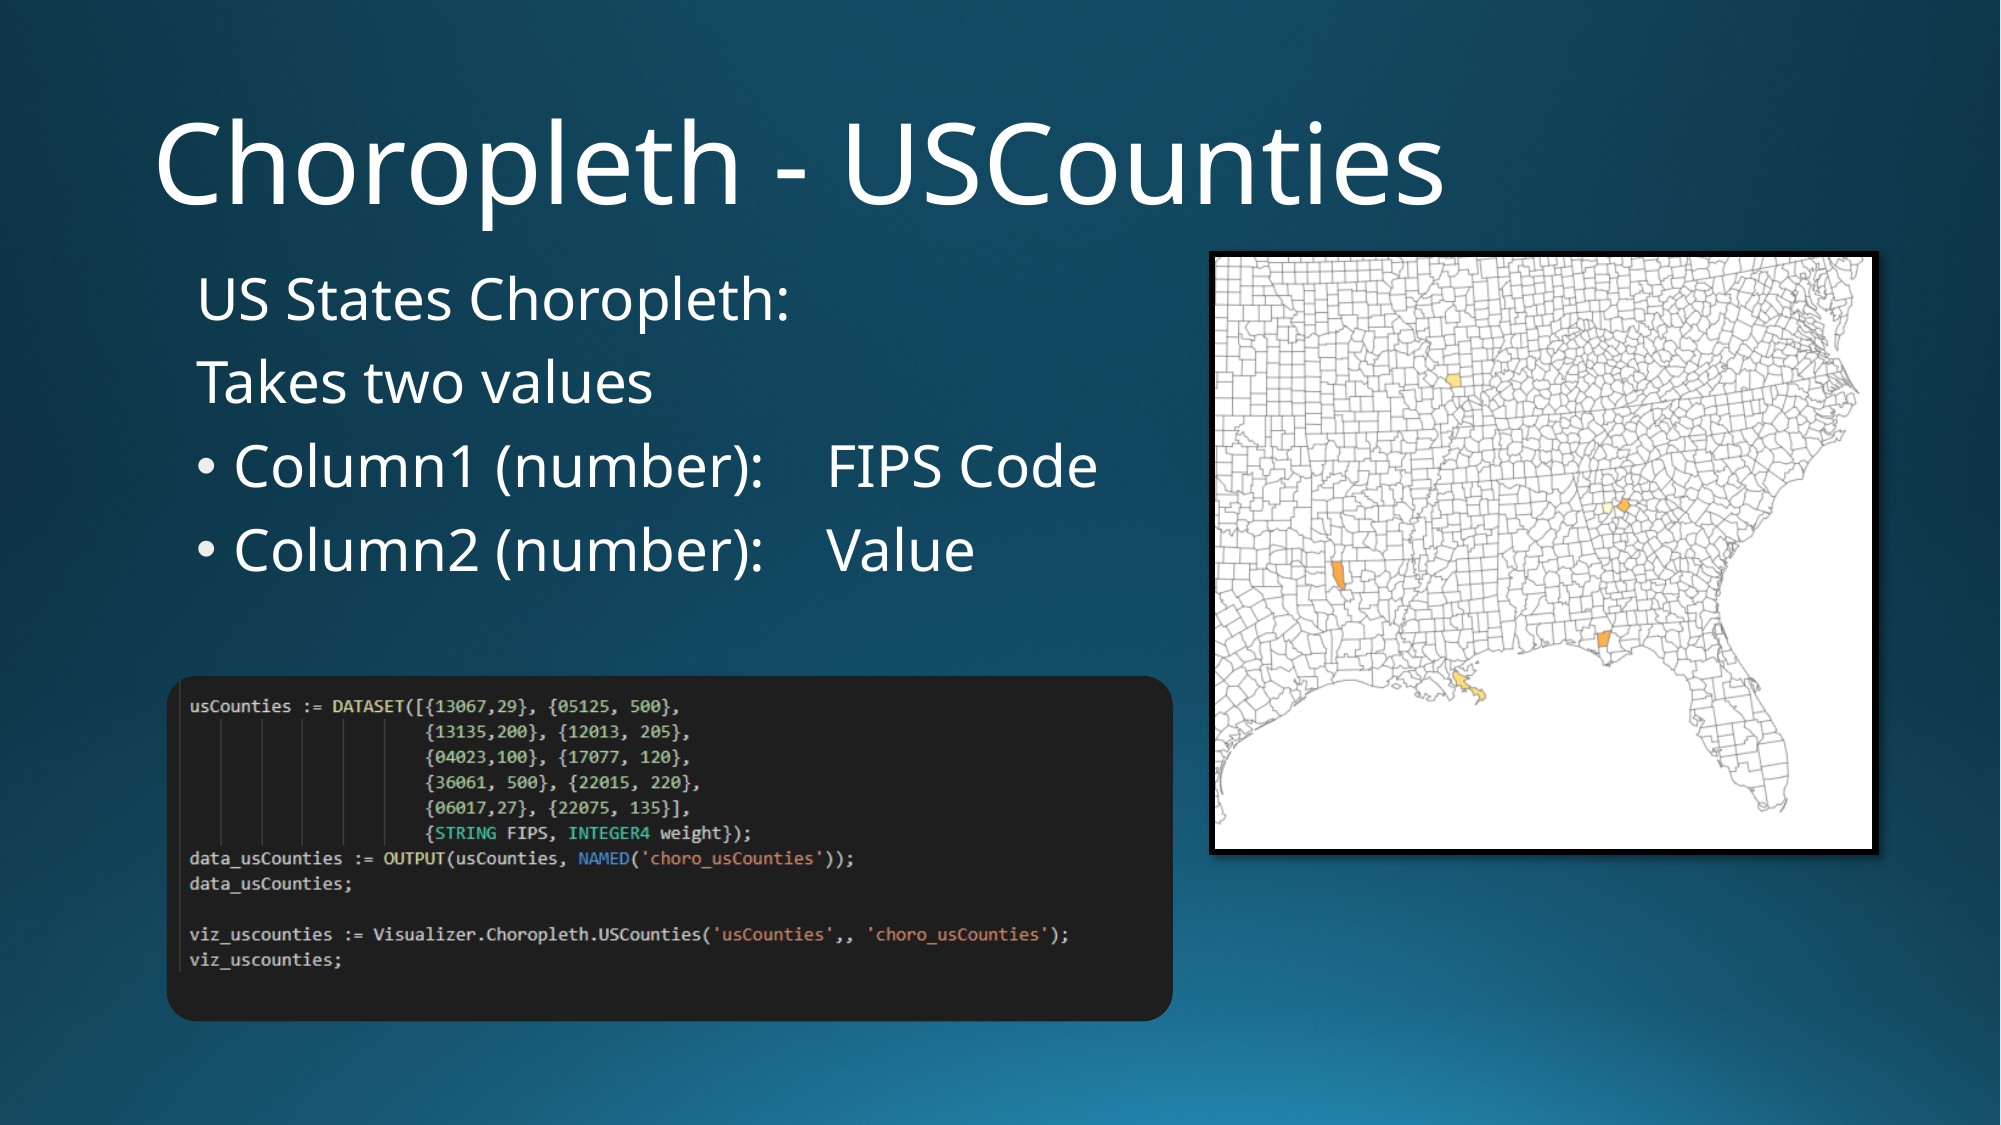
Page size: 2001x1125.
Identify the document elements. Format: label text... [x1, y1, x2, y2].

list US States Choropleth: Takes two values Column1 (number): FIPS Code Column2 (number): Value [181, 262, 1131, 675]
picture [0, 0, 2001, 1125]
title Choropleth - USCounties [137, 59, 1863, 278]
